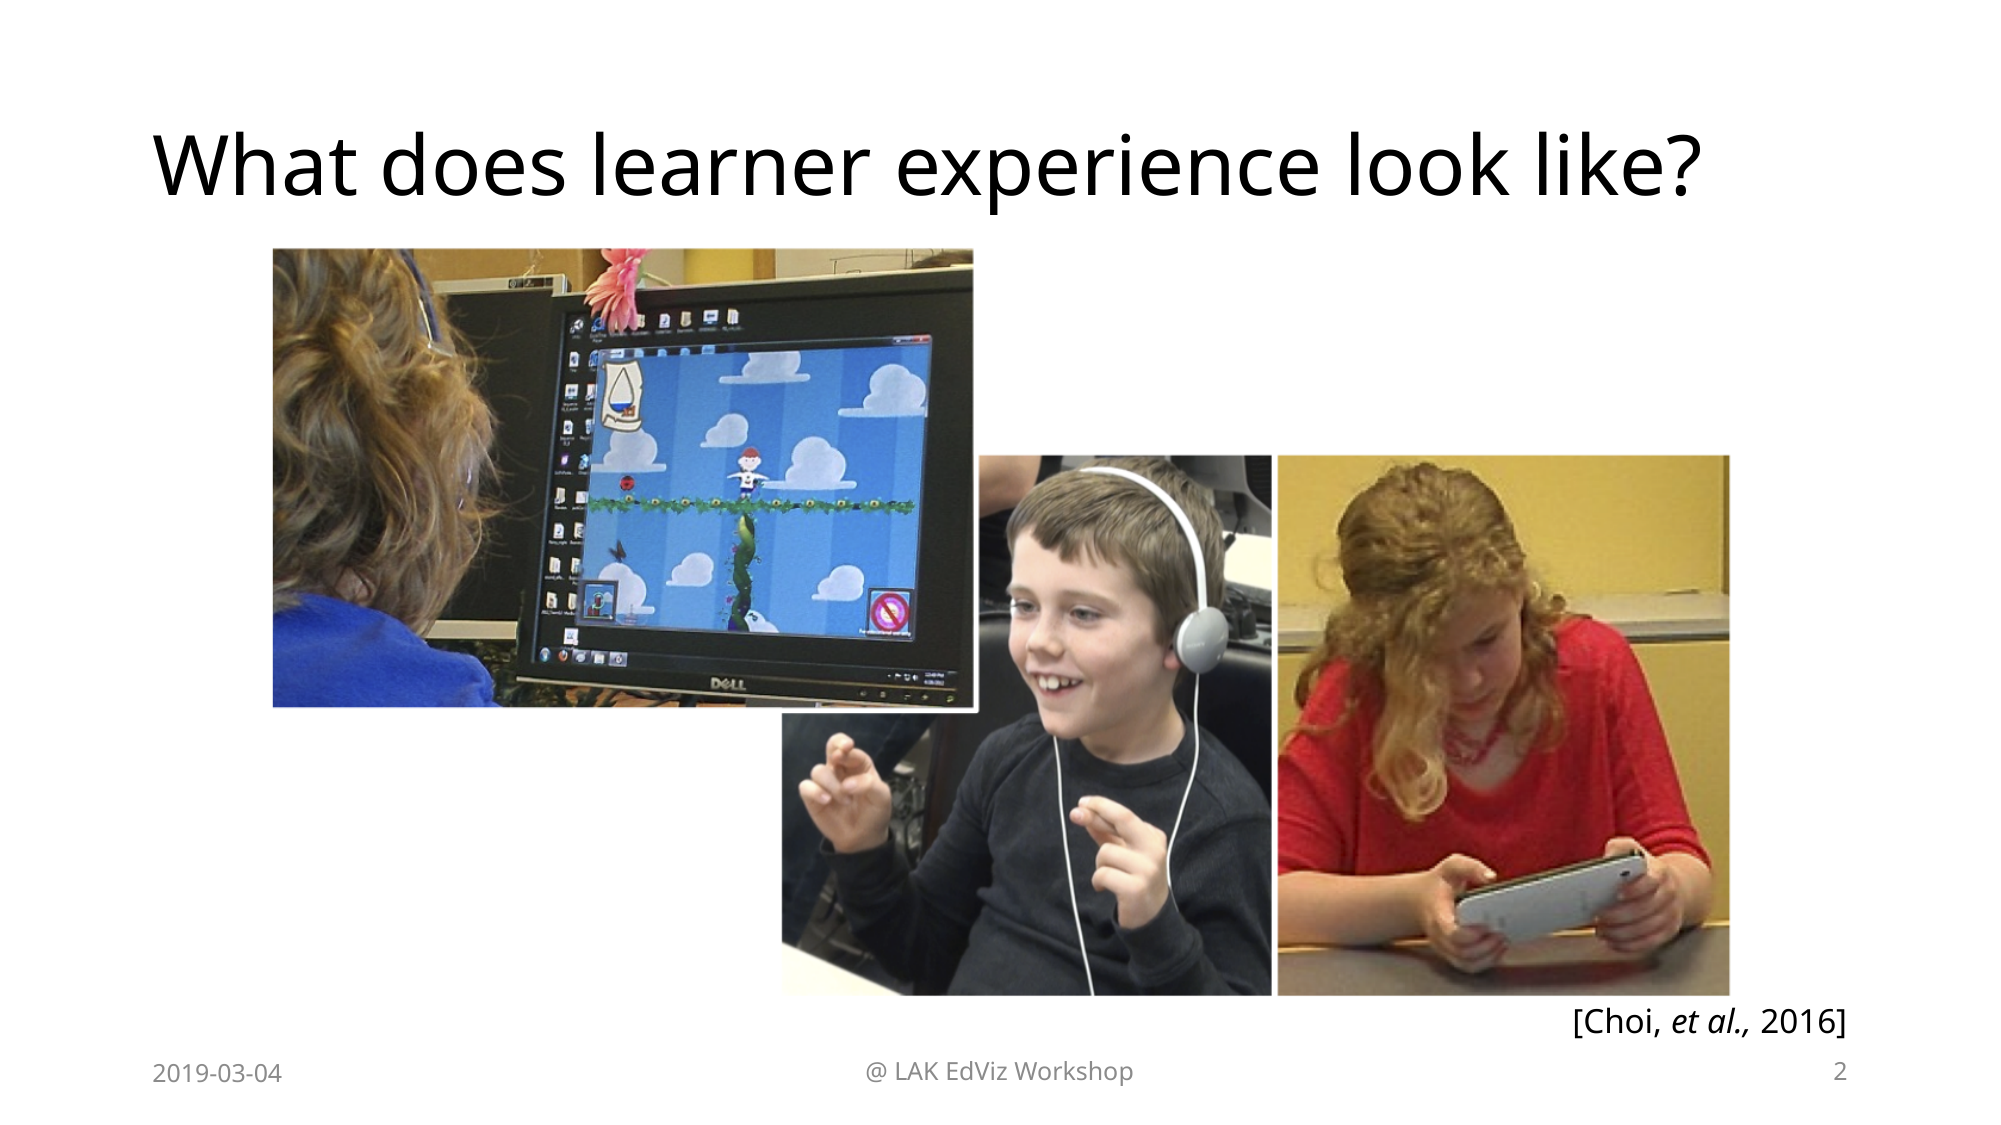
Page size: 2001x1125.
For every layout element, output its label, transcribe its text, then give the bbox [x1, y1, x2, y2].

slide_number 2 [1412, 1042, 1863, 1103]
list [Choi, et al., 2016] [137, 997, 1863, 1042]
picture [267, 241, 1733, 997]
footer @ LAK EdViz Workshop [662, 1042, 1338, 1103]
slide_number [137, 1042, 588, 1103]
title What does learner experience look like? [137, 59, 1863, 278]
